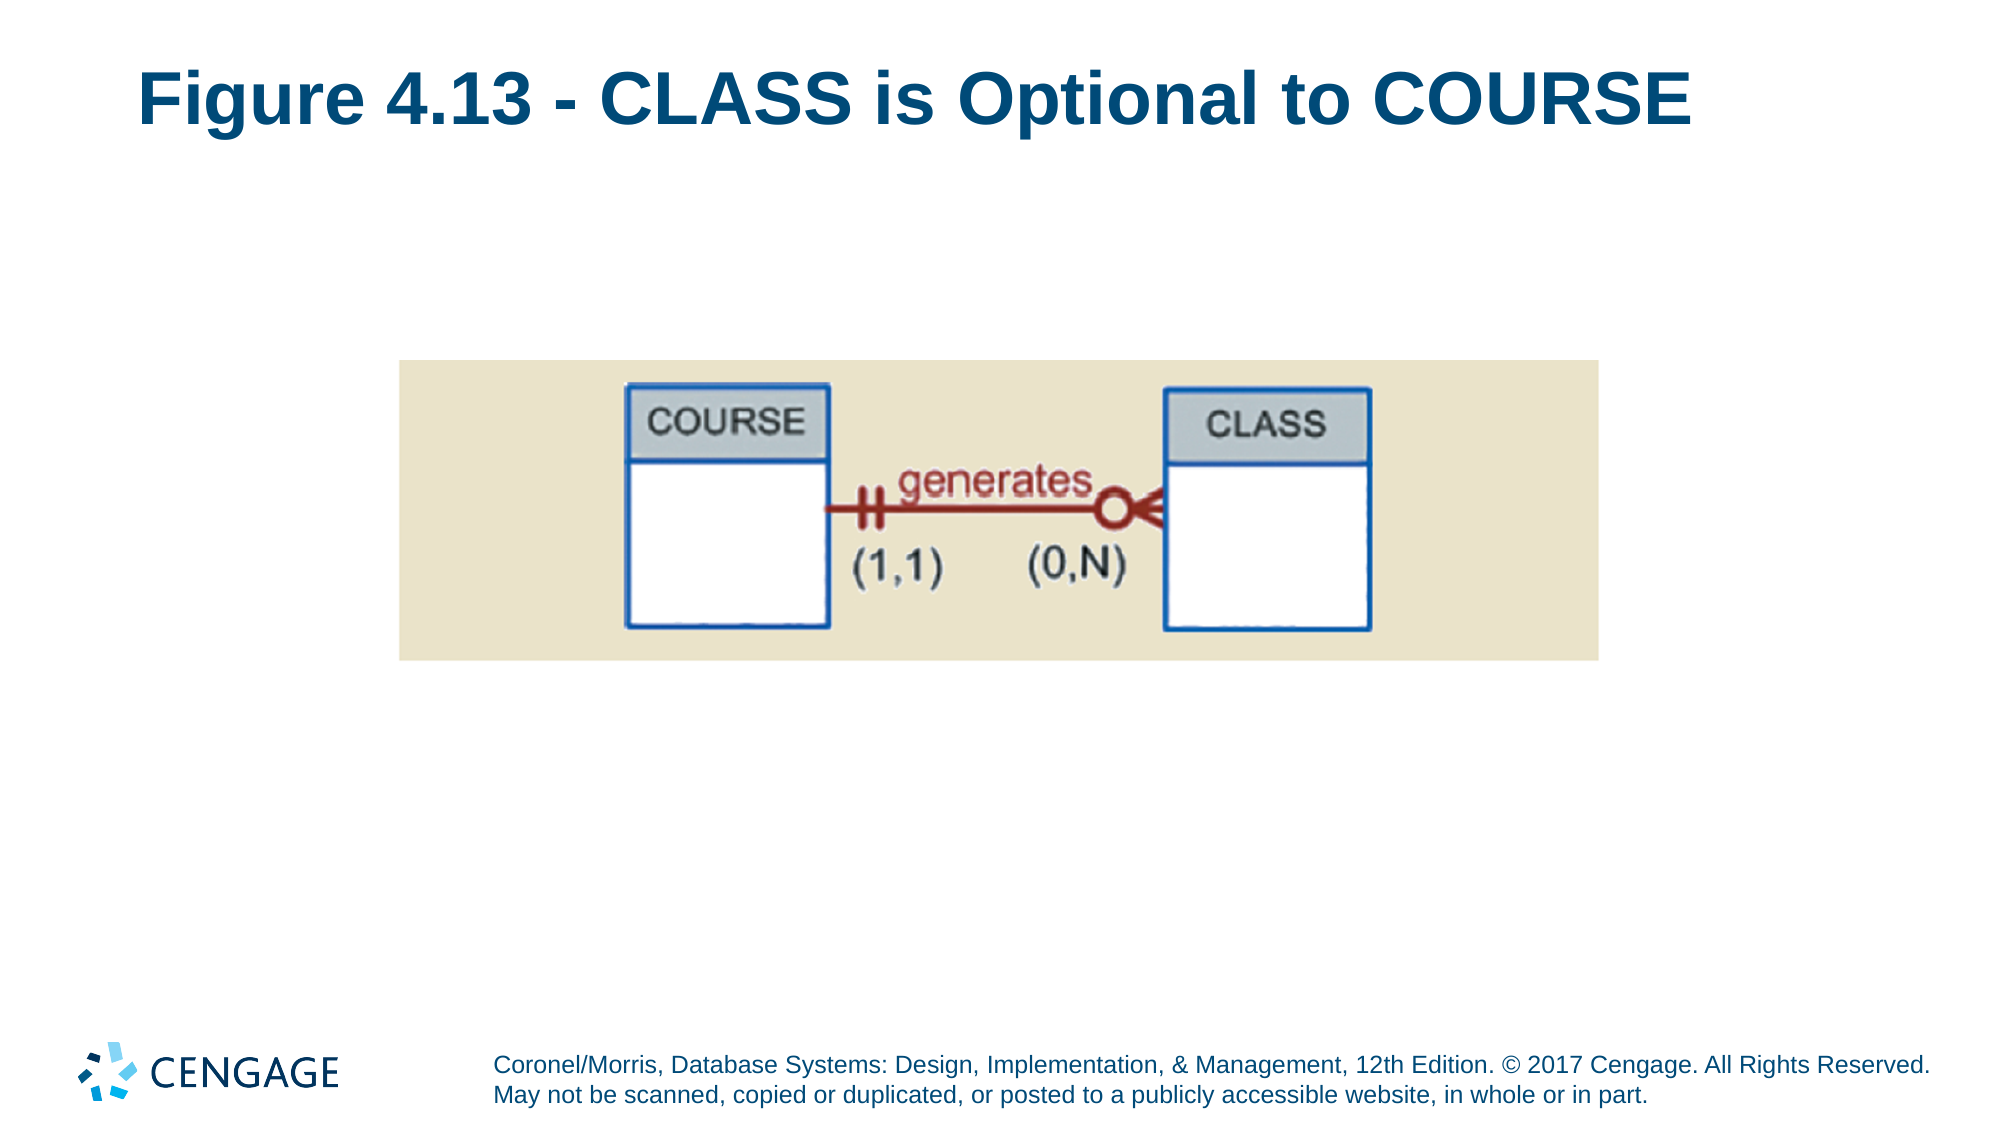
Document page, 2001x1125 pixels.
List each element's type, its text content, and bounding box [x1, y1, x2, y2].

picture [78, 1042, 338, 1101]
title Figure 4.13 - CLASS is Optional to COURSE [137, 59, 1863, 171]
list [384, 359, 1616, 678]
